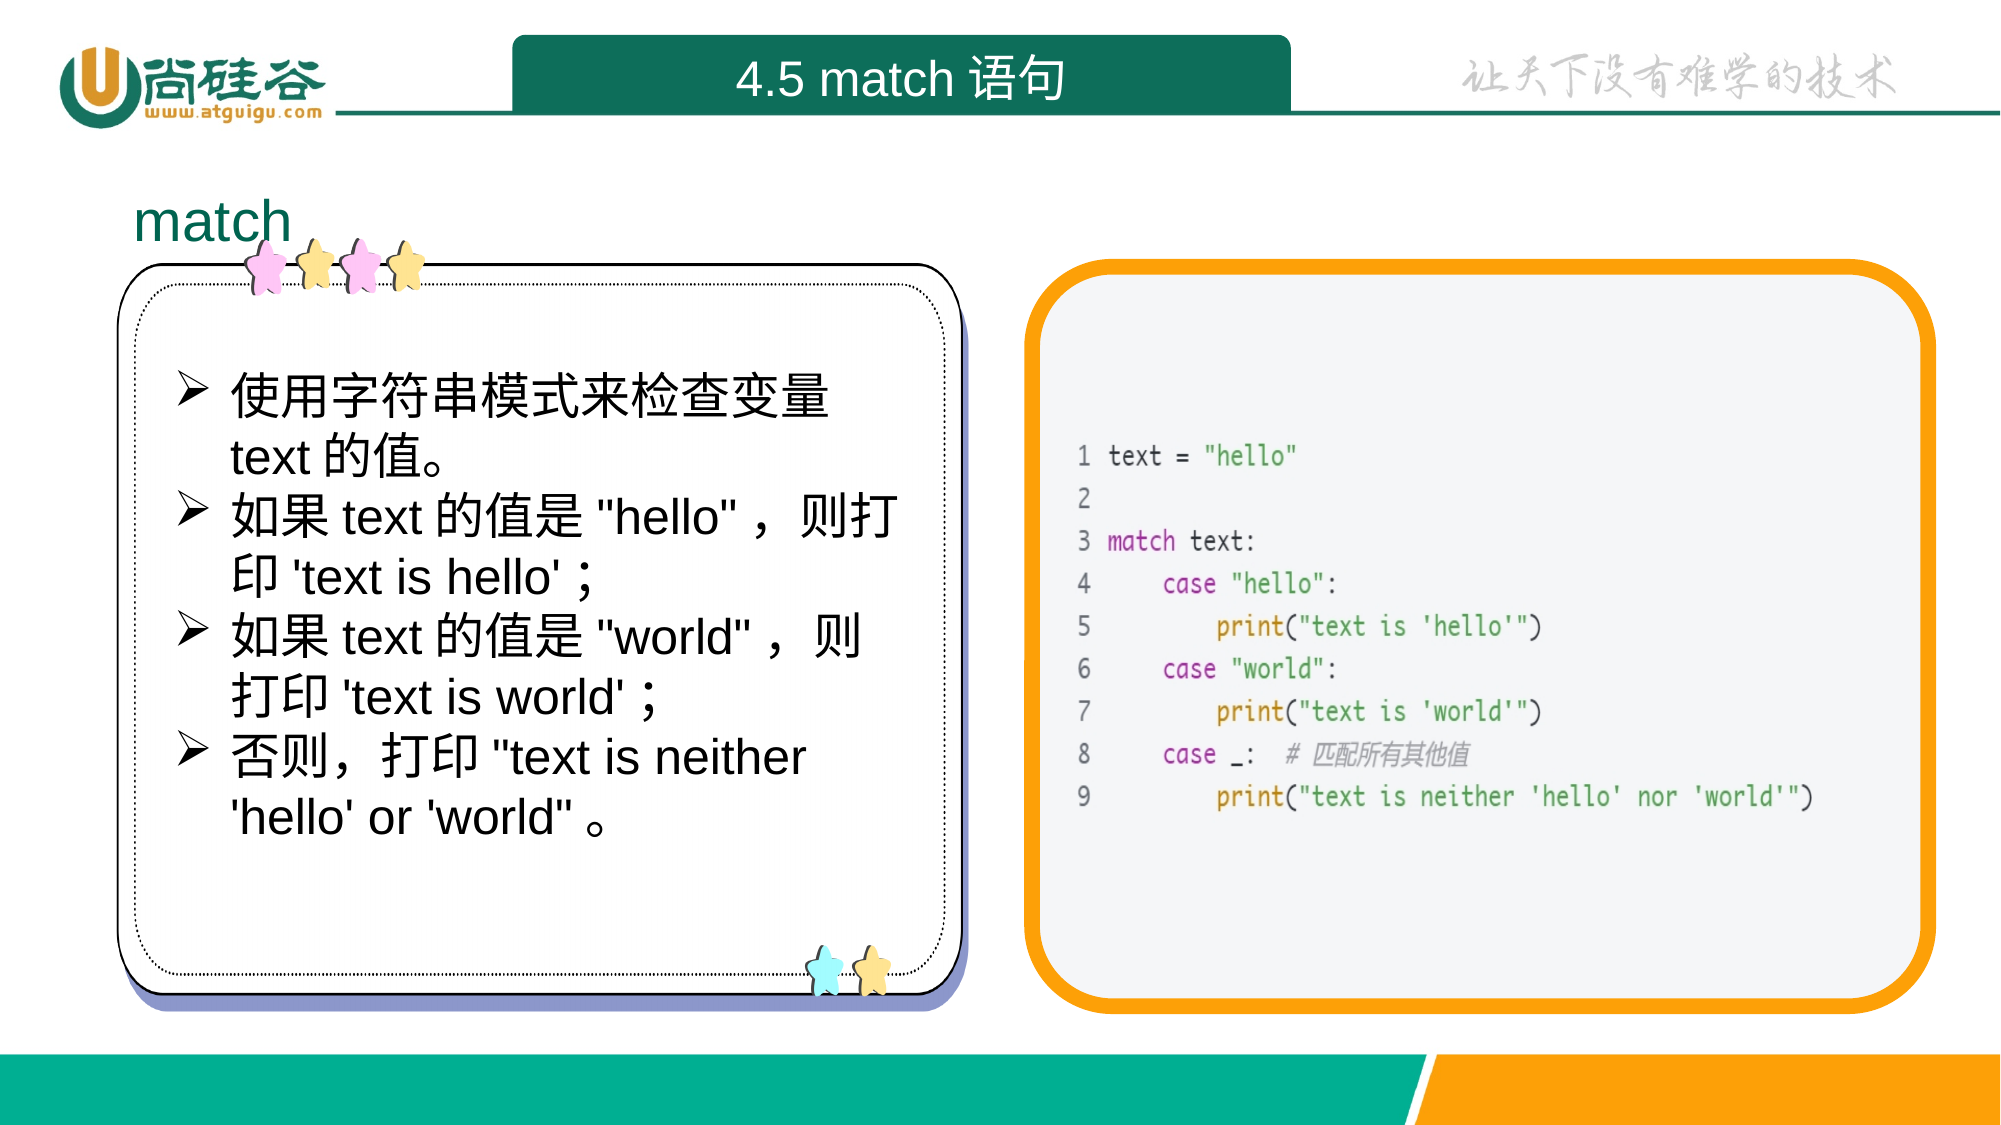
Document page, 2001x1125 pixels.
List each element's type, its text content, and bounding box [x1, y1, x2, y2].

text_box [1031, 265, 1930, 1008]
text_box 4.5 match语句 [512, 34, 1291, 114]
picture [0, 0, 2001, 1125]
text_box match [119, 176, 1314, 261]
